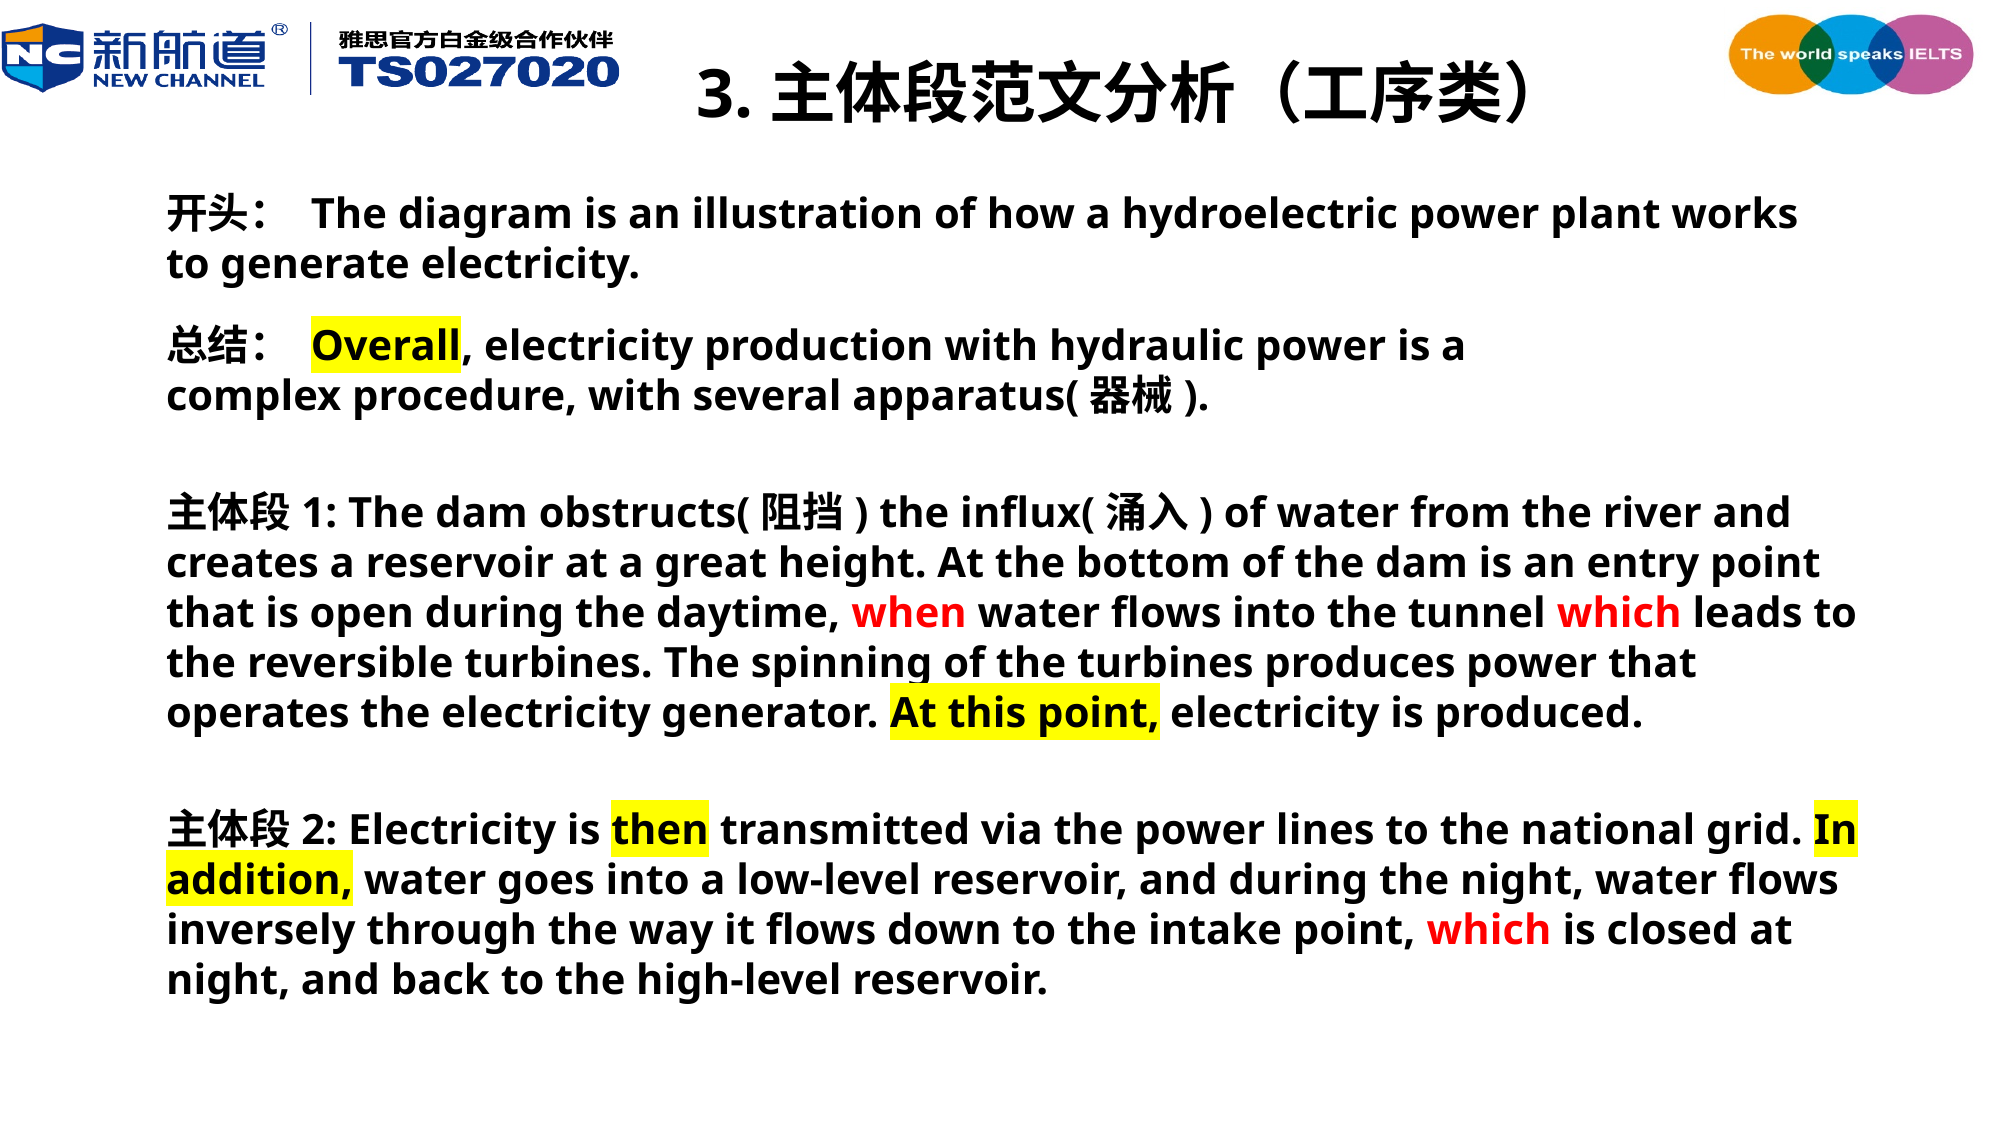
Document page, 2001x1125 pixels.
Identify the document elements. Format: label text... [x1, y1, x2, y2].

list 开头： The diagram is an illustration of how a hydroelectric power plant works to generate electricity. 总结： Overall, electricity production with hydraulic power is a complex procedure, with several apparatus(器械). 主体段1: The dam obstructs(阻挡) the influx(涌入) of water from the river and creates a reservoir at a great height. At the bottom of the dam is an entry point that is open during the daytime, when water flows into the tunnel which leads to the reversible turbines. The spinning of the turbines produces power that operates the electricity generator. At this point, electricity is produced. 主体段2: Electricity is then transmitted via the power lines to the national grid. In addition, water goes into a low-level reservoir, and during the night, water flows inversely through the way it flows down to the intake point, which is closed at night, and back to the high-level reservoir. [151, 179, 1893, 1125]
picture [0, 0, 654, 126]
text_box 3.主体段范文分析（工序类） [667, 29, 1599, 164]
picture [1724, 7, 1983, 99]
